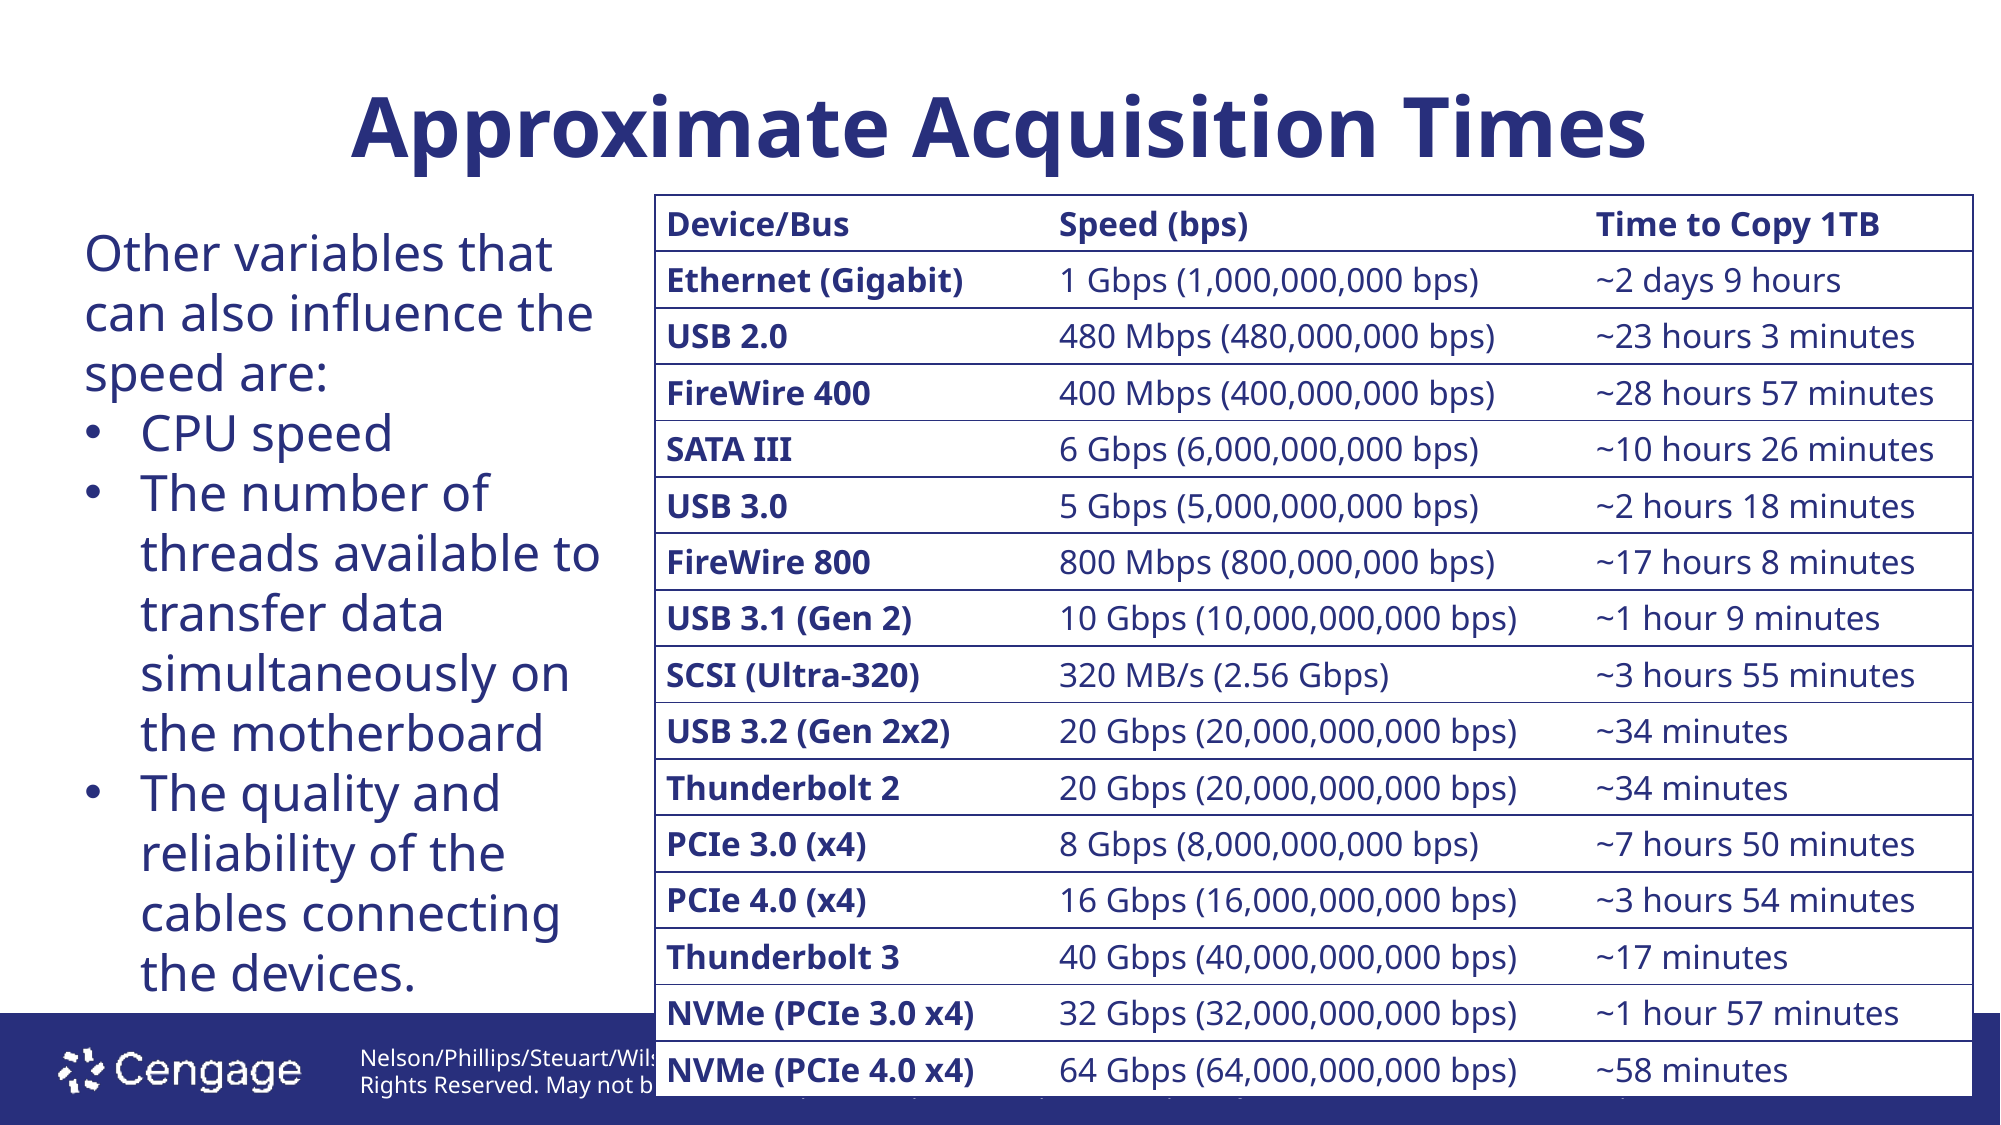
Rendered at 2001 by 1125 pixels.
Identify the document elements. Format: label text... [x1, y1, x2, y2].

table_cell ~58 minutes [1585, 1042, 1972, 1096]
table_cell 8 Gbps (8,000,000,000 bps) [1048, 816, 1585, 871]
table_cell FireWire 800 [656, 534, 1048, 589]
table_cell 64 Gbps (64,000,000,000 bps) [1048, 1042, 1585, 1096]
table_cell ~1 hour 9 minutes [1585, 591, 1972, 645]
table_cell ~2 days 9 hours [1585, 252, 1972, 307]
table_cell NVMe (PCIe 3.0 x4) [656, 985, 1048, 1040]
table_cell 5 Gbps (5,000,000,000 bps) [1048, 478, 1585, 532]
table_header Time to Copy 1TB [1585, 196, 1972, 250]
table_cell 40 Gbps (40,000,000,000 bps) [1048, 929, 1585, 984]
table_cell 6 Gbps (6,000,000,000 bps) [1048, 421, 1585, 476]
table_cell ~23 hours 3 minutes [1585, 309, 1972, 363]
table_header Device/Bus [656, 196, 1048, 250]
table_cell 400 Mbps (400,000,000 bps) [1048, 365, 1585, 420]
table_cell ~34 minutes [1585, 703, 1972, 758]
table_cell ~3 hours 55 minutes [1585, 647, 1972, 702]
table_cell Thunderbolt 3 [656, 929, 1048, 984]
table_cell SCSI (Ultra-320) [656, 647, 1048, 702]
table_cell 10 Gbps (10,000,000,000 bps) [1048, 591, 1585, 645]
table_cell ~2 hours 18 minutes [1585, 478, 1972, 532]
table_cell FireWire 400 [656, 365, 1048, 420]
table_cell ~7 hours 50 minutes [1585, 816, 1972, 871]
table_cell USB 3.0 [656, 478, 1048, 532]
table_cell 1 Gbps (1,000,000,000 bps) [1048, 252, 1585, 307]
table_header Speed (bps) [1048, 196, 1585, 250]
table_cell ~17 hours 8 minutes [1585, 534, 1972, 589]
table_cell ~3 hours 54 minutes [1585, 873, 1972, 927]
table_cell 20 Gbps (20,000,000,000 bps) [1048, 703, 1585, 758]
picture [30, 1020, 329, 1122]
table_cell PCIe 4.0 (x4) [656, 873, 1048, 927]
table_cell 320 MB/s (2.56 Gbps) [1048, 647, 1585, 702]
text_box Other variables that can also influence the speed are: CPU speed The number of threads available to transfer data simultaneously on the motherboard The quality and reliability of the cables connecting the devices. [69, 213, 655, 1009]
table_cell SATA III [656, 421, 1048, 476]
table_cell ~10 hours 26 minutes [1585, 421, 1972, 476]
table_cell ~17 minutes [1585, 929, 1972, 984]
table_cell USB 3.2 (Gen 2x2) [656, 703, 1048, 758]
table_cell USB 3.1 (Gen 2) [656, 591, 1048, 645]
table_cell 16 Gbps (16,000,000,000 bps) [1048, 873, 1585, 927]
title Approximate Acquisition Times [78, 77, 1923, 213]
table_cell ~1 hour 57 minutes [1585, 985, 1972, 1040]
table_cell NVMe (PCIe 4.0 x4) [656, 1042, 1048, 1096]
table_cell ~28 hours 57 minutes [1585, 365, 1972, 420]
table_cell ~34 minutes [1585, 760, 1972, 814]
table_cell 32 Gbps (32,000,000,000 bps) [1048, 985, 1585, 1040]
table_cell 480 Mbps (480,000,000 bps) [1048, 309, 1585, 363]
table_cell 800 Mbps (800,000,000 bps) [1048, 534, 1585, 589]
table_cell Thunderbolt 2 [656, 760, 1048, 814]
table_cell 20 Gbps (20,000,000,000 bps) [1048, 760, 1585, 814]
table_cell PCIe 3.0 (x4) [656, 816, 1048, 871]
table_cell Ethernet (Gigabit) [656, 252, 1048, 307]
table_cell USB 2.0 [656, 309, 1048, 363]
